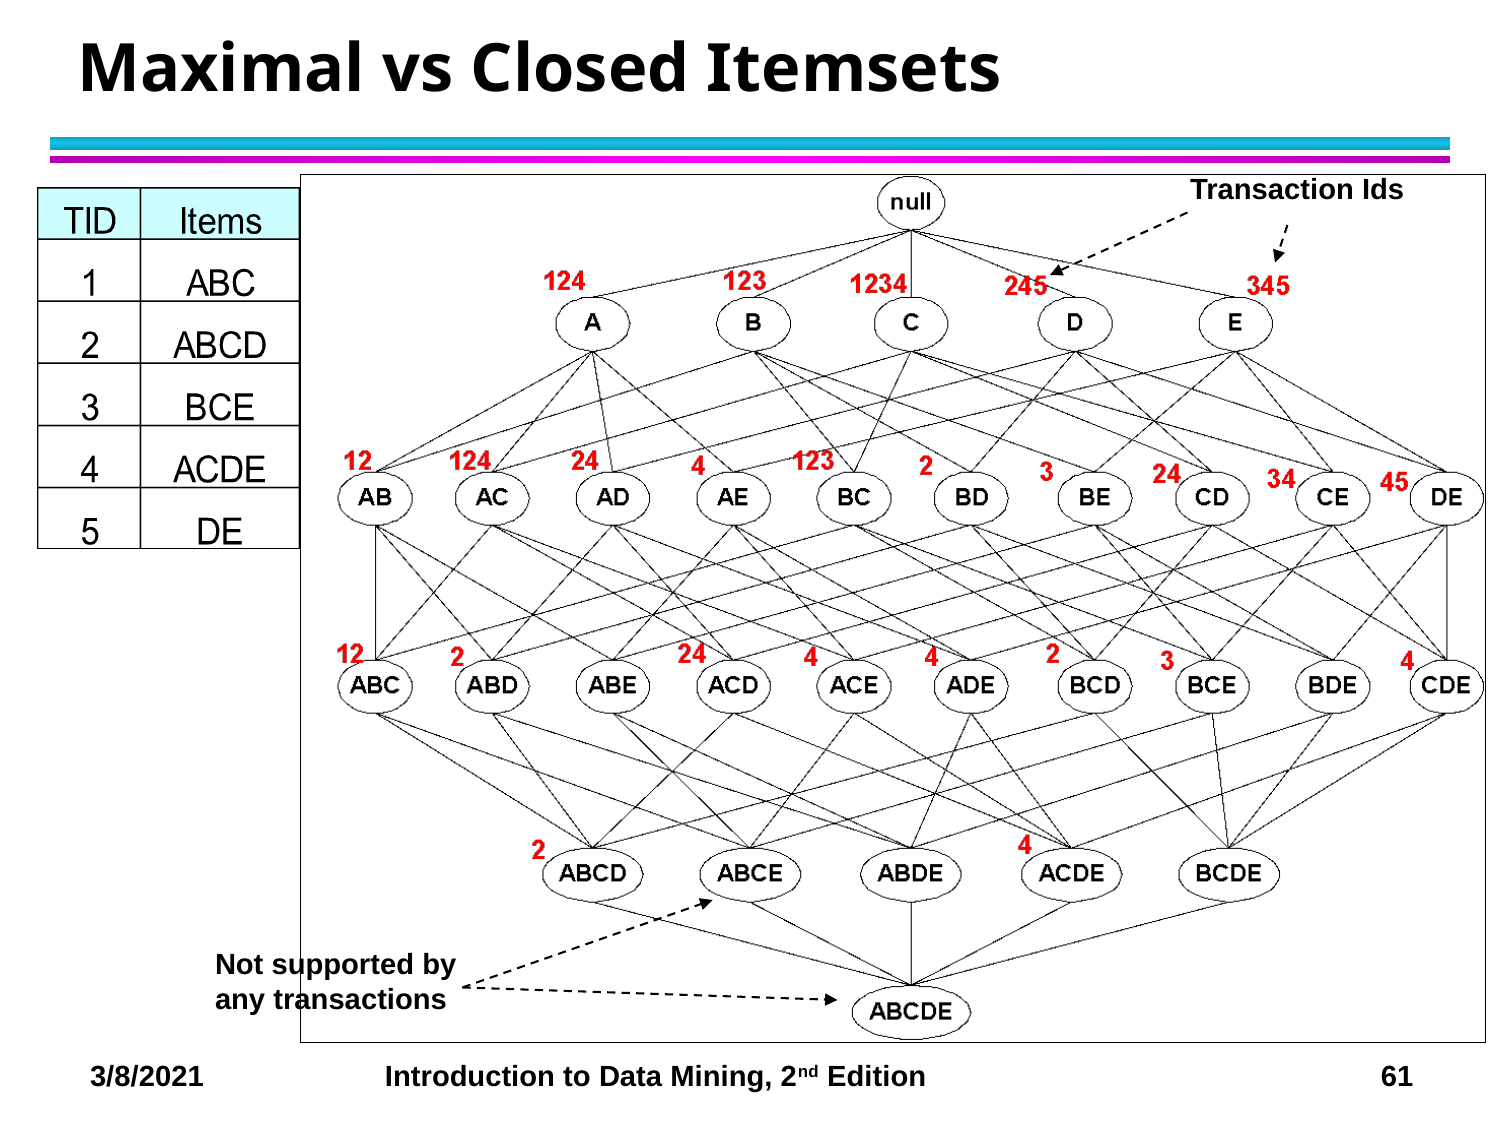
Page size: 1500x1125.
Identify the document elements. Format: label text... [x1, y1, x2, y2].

text_box Not supported by any transactions [199, 937, 294, 1023]
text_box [1049, 212, 1188, 276]
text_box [37, 187, 294, 550]
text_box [462, 987, 838, 1001]
title Maximal vs Closed Itemsets [62, 24, 1421, 113]
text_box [299, 174, 1487, 1043]
text_box Transaction Ids [1175, 162, 1425, 173]
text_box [462, 899, 713, 988]
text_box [1274, 224, 1288, 263]
